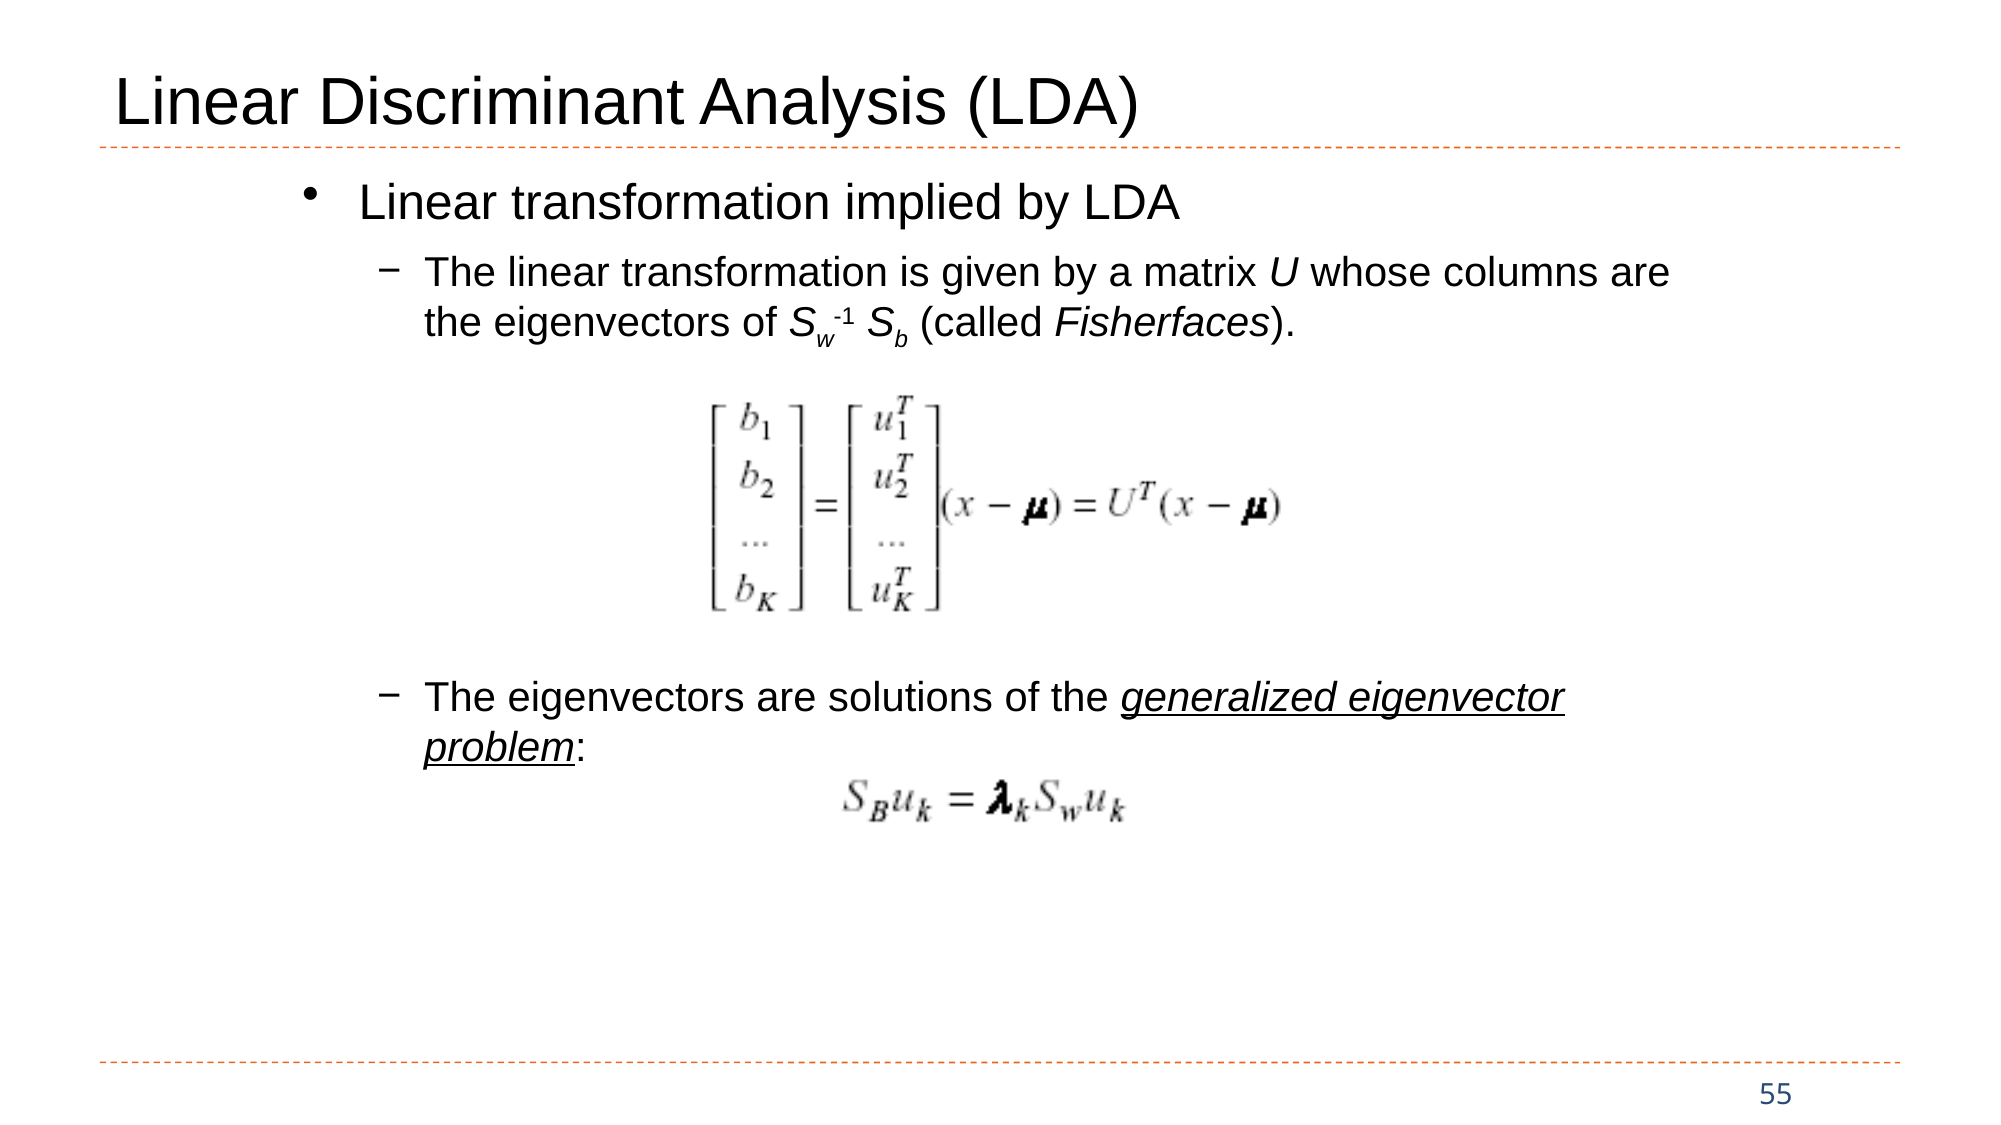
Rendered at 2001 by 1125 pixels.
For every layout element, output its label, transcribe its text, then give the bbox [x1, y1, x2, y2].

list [837, 765, 1151, 838]
text_box The eigenvectors are solutions of the generalized eigenvector problem: [287, 662, 1700, 788]
text_box Linear transformation implied by LDA [287, 162, 1700, 237]
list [699, 387, 1288, 621]
title Linear Discriminant Analysis (LDA) [99, 24, 1900, 146]
text_box The linear transformation is given by a matrix U whose columns are the eigenvectors of Sw-1 Sb (called Fisherfaces). [287, 237, 1700, 350]
